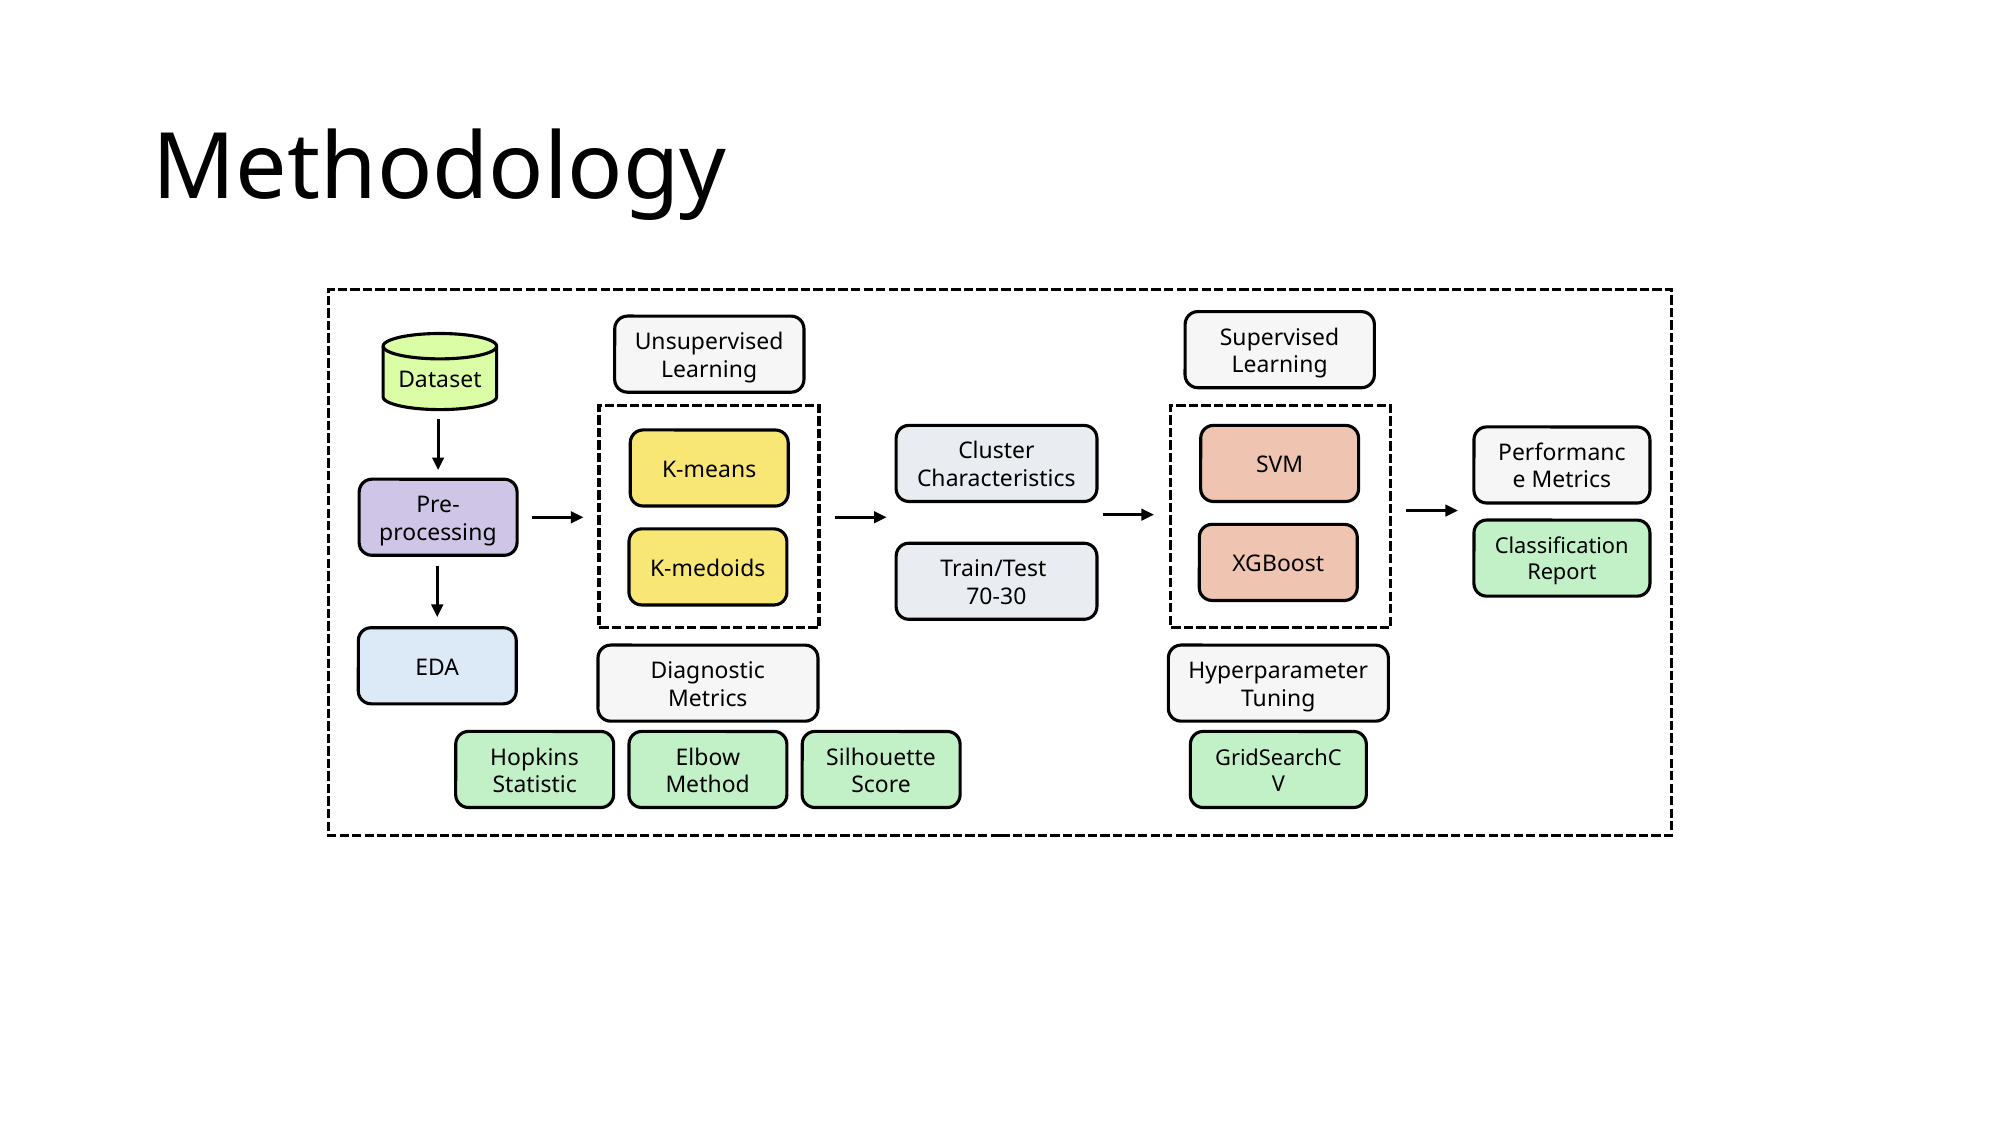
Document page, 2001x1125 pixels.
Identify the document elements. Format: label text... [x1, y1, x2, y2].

text_box [327, 288, 1673, 837]
text_box [1169, 404, 1392, 629]
title Methodology [137, 59, 1863, 278]
